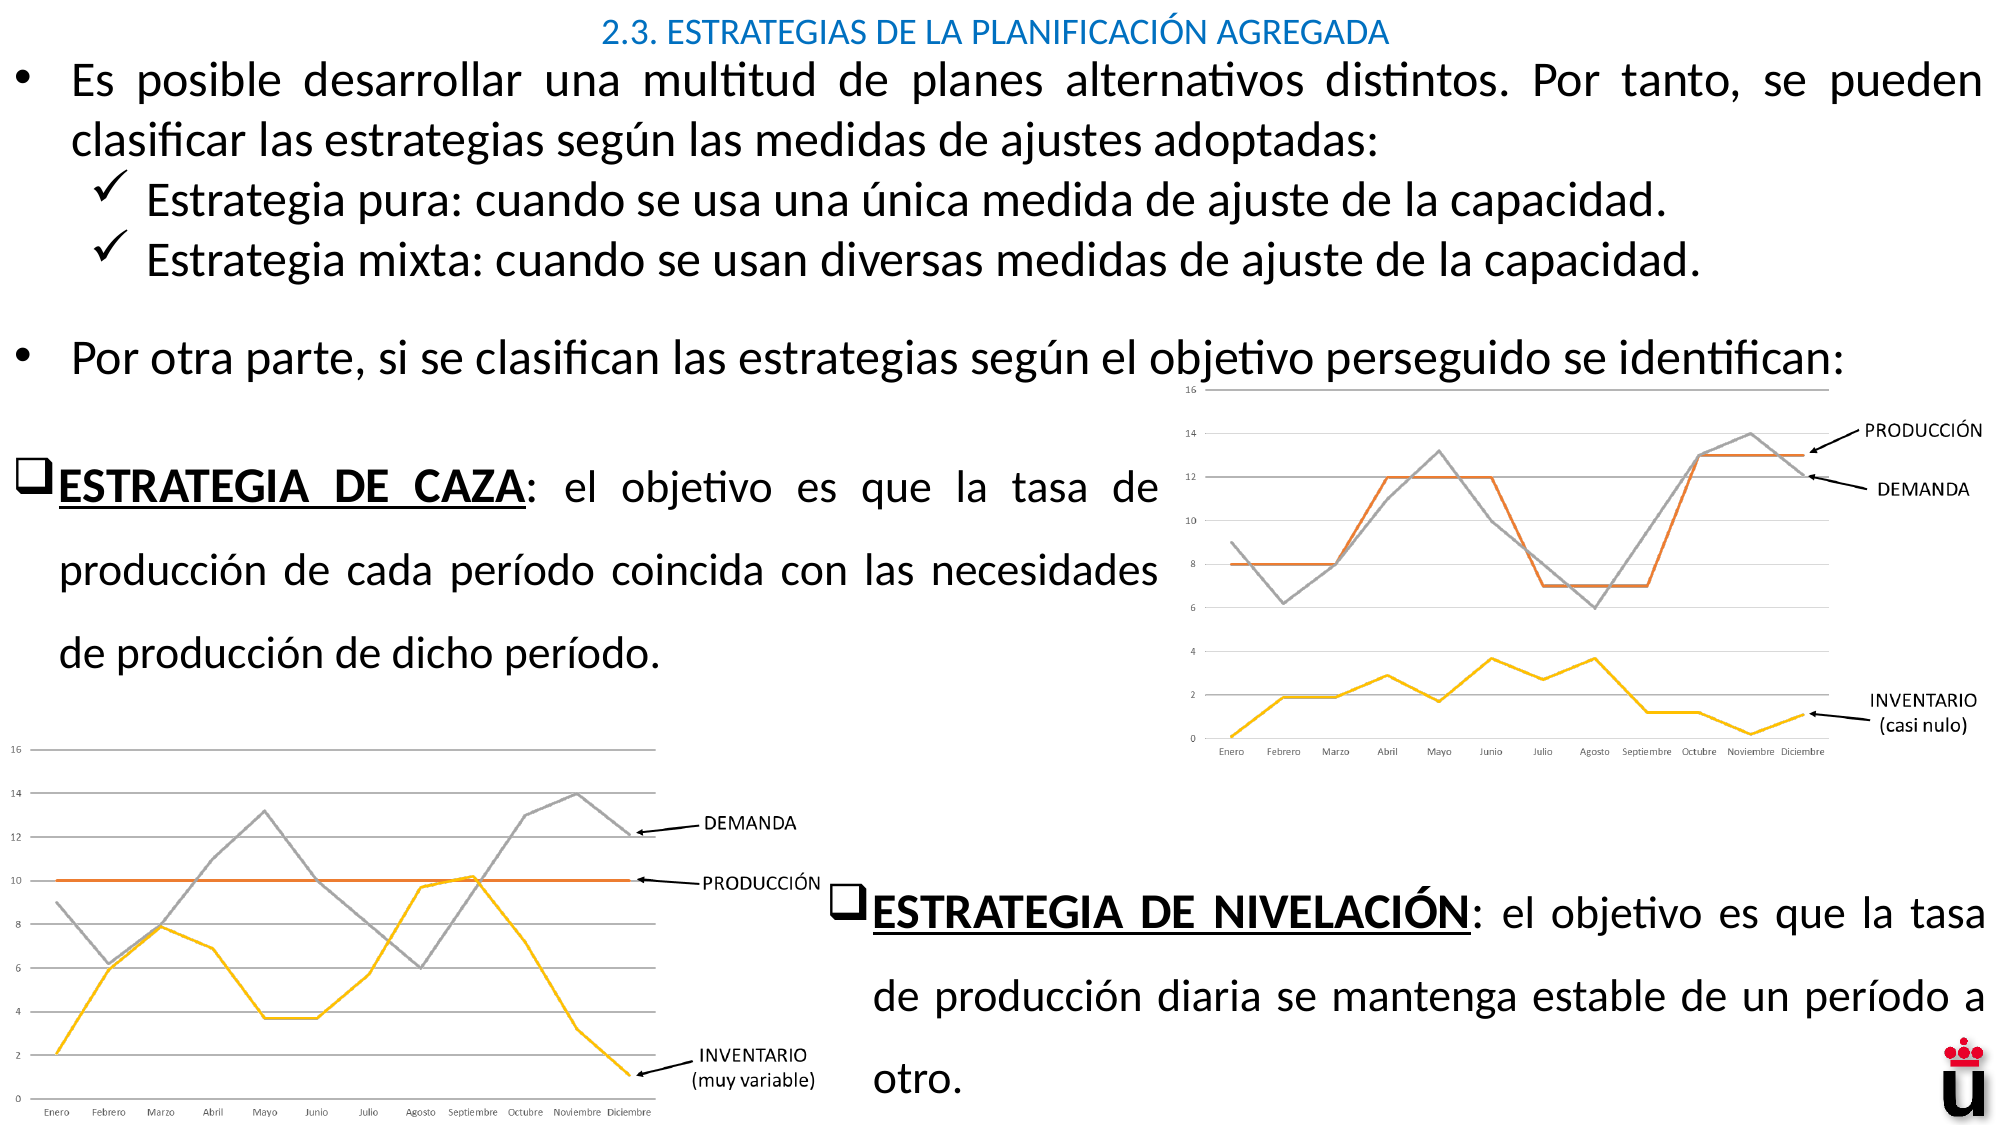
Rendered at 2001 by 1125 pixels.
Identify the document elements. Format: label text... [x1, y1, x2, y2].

text_box ESTRATEGIA DE CAZA: el objetivo es que la tasa de producción de cada período coincida con las necesidades de producción de dicho período. [0, 415, 1175, 685]
text_box Por otra parte, si se clasifican las estrategias según el objetivo perseguido se identifican: [0, 316, 2000, 392]
text_box Es posible desarrollar una multitud de planes alternativos distintos. Por tanto, se pueden clasificar las estrategias según las medidas de ajustes adoptadas: Estrategia pura: cuando se usa una única medida de ajuste de la capacidad. Estrategia mixta: cuando se usan diversas medidas de ajuste de la capacidad. [0, 39, 2000, 294]
picture [1918, 1031, 2000, 1125]
picture [2, 737, 834, 1125]
text_box ESTRATEGIA DE NIVELACIÓN: el objetivo es que la tasa de producción diaria se mantenga estable de un período a otro. [834, 840, 2000, 1111]
text_box 2.3. ESTRATEGIAS DE LA PLANIFICACIÓN AGREGADA [0, 0, 2000, 39]
picture [1176, 377, 1996, 765]
